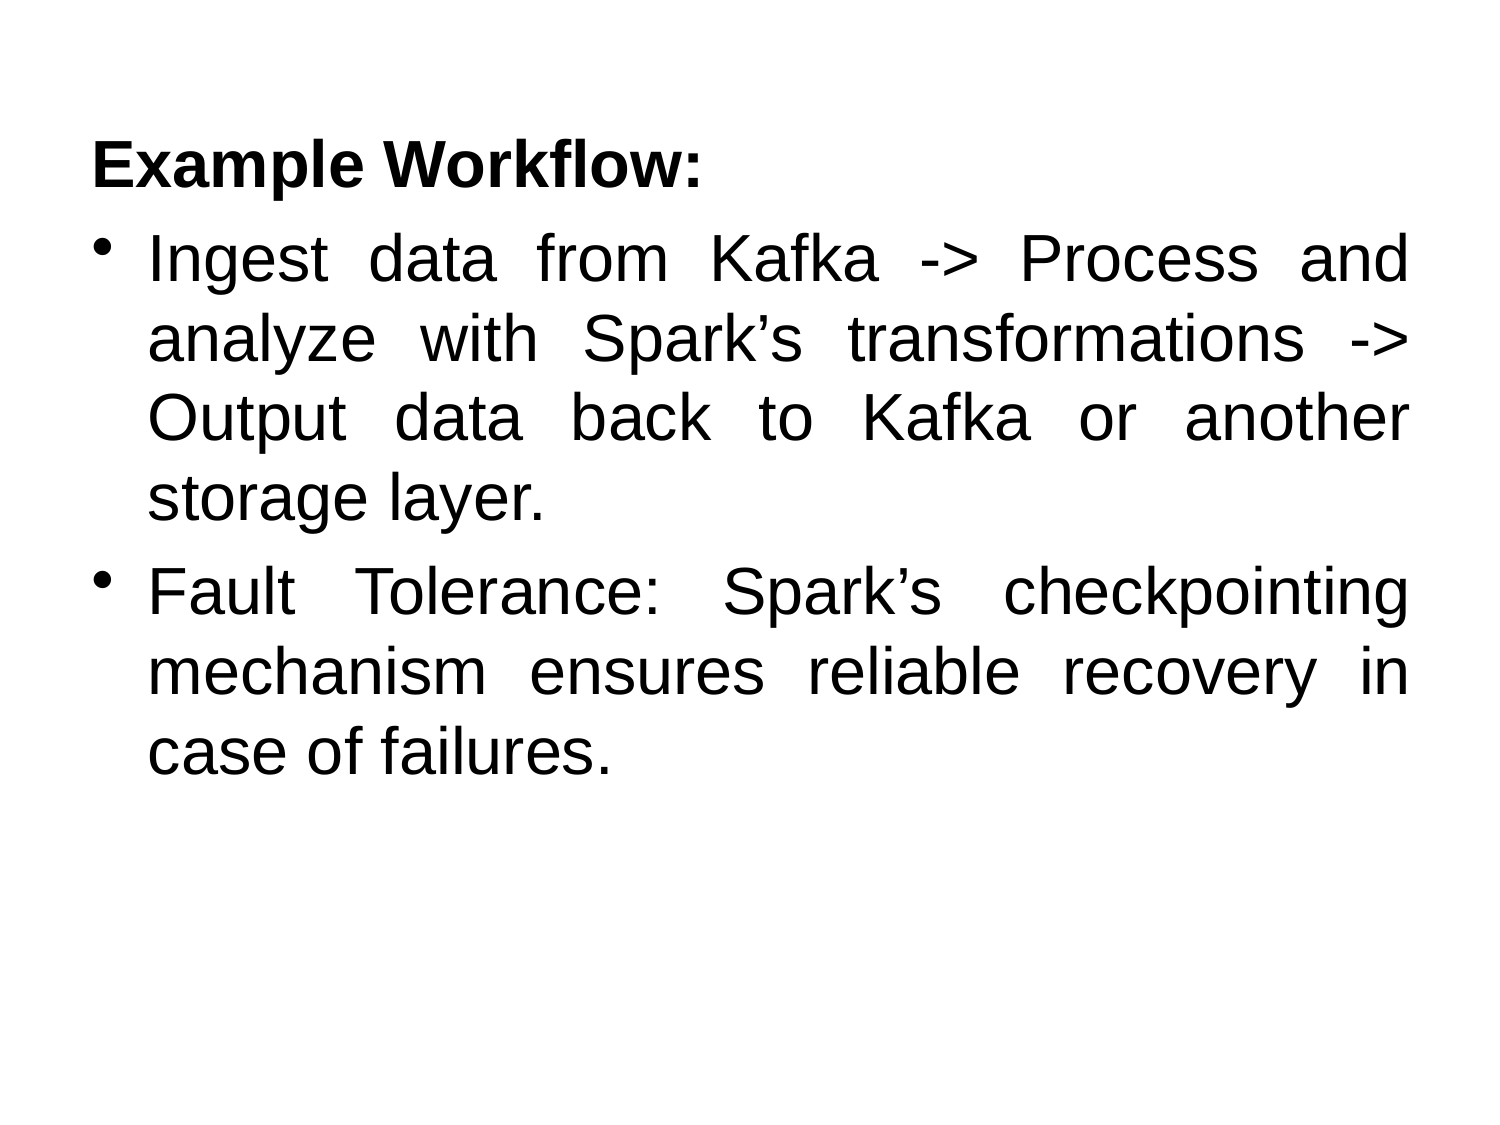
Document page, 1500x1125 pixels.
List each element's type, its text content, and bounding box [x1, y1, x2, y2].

list Example Workflow: Ingest data from Kafka -> Process and analyze with Spark’s transformations -> Output data back to Kafka or another storage layer. Fault Tolerance: Spark’s checkpointing mechanism ensures reliable recovery in case of failures. [76, 113, 1427, 857]
